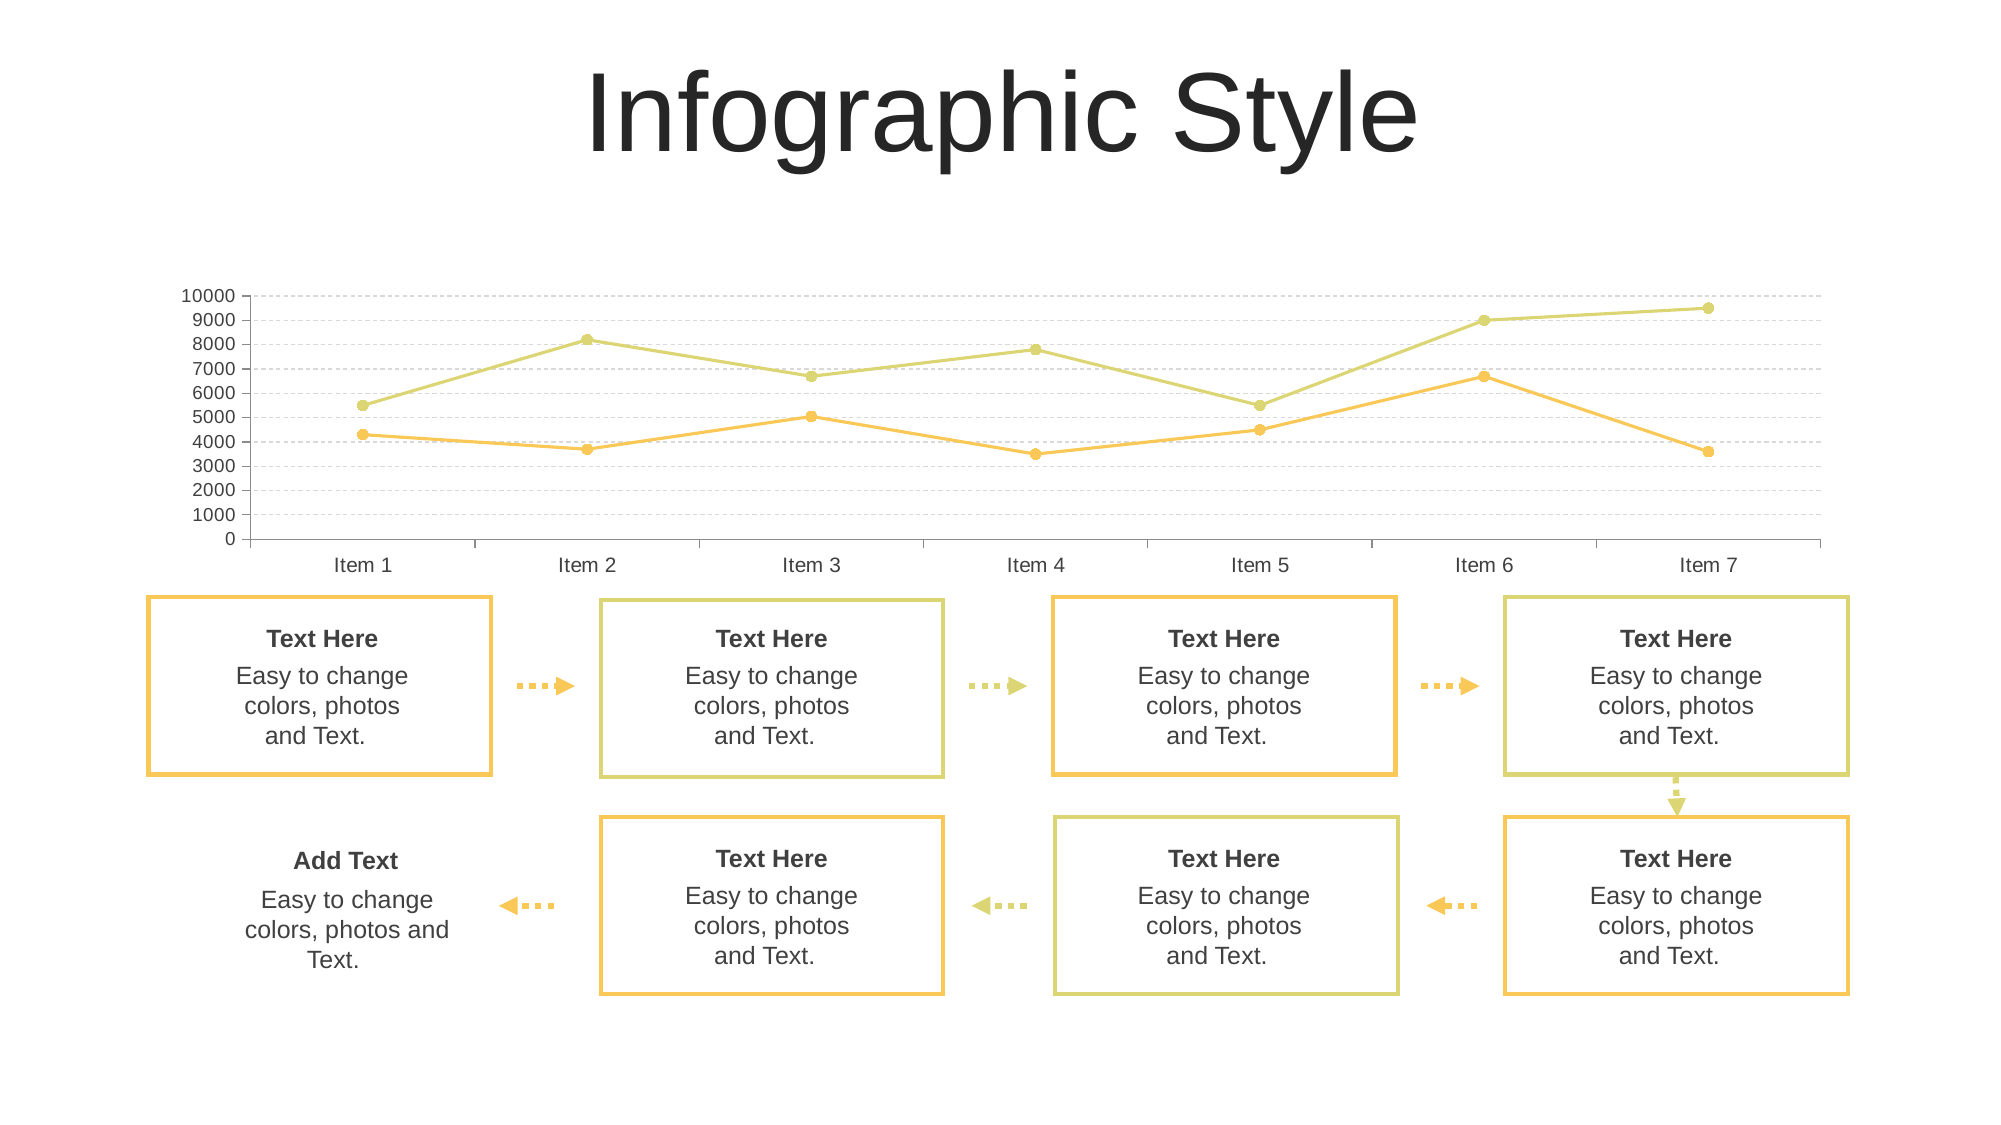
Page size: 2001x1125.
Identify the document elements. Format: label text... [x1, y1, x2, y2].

text_box [600, 816, 944, 995]
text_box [210, 615, 435, 759]
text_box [1112, 615, 1337, 759]
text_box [1564, 615, 1789, 759]
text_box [1112, 835, 1337, 979]
text_box [1052, 596, 1397, 776]
text_box [600, 599, 944, 778]
text_box [1504, 596, 1849, 776]
text_box [1054, 816, 1399, 995]
text_box [1504, 816, 1849, 995]
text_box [659, 615, 885, 759]
chart [147, 278, 1855, 584]
text_box [147, 596, 492, 776]
list Infographic Style [53, 55, 1952, 175]
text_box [210, 837, 483, 979]
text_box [1564, 835, 1789, 979]
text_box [659, 835, 885, 979]
